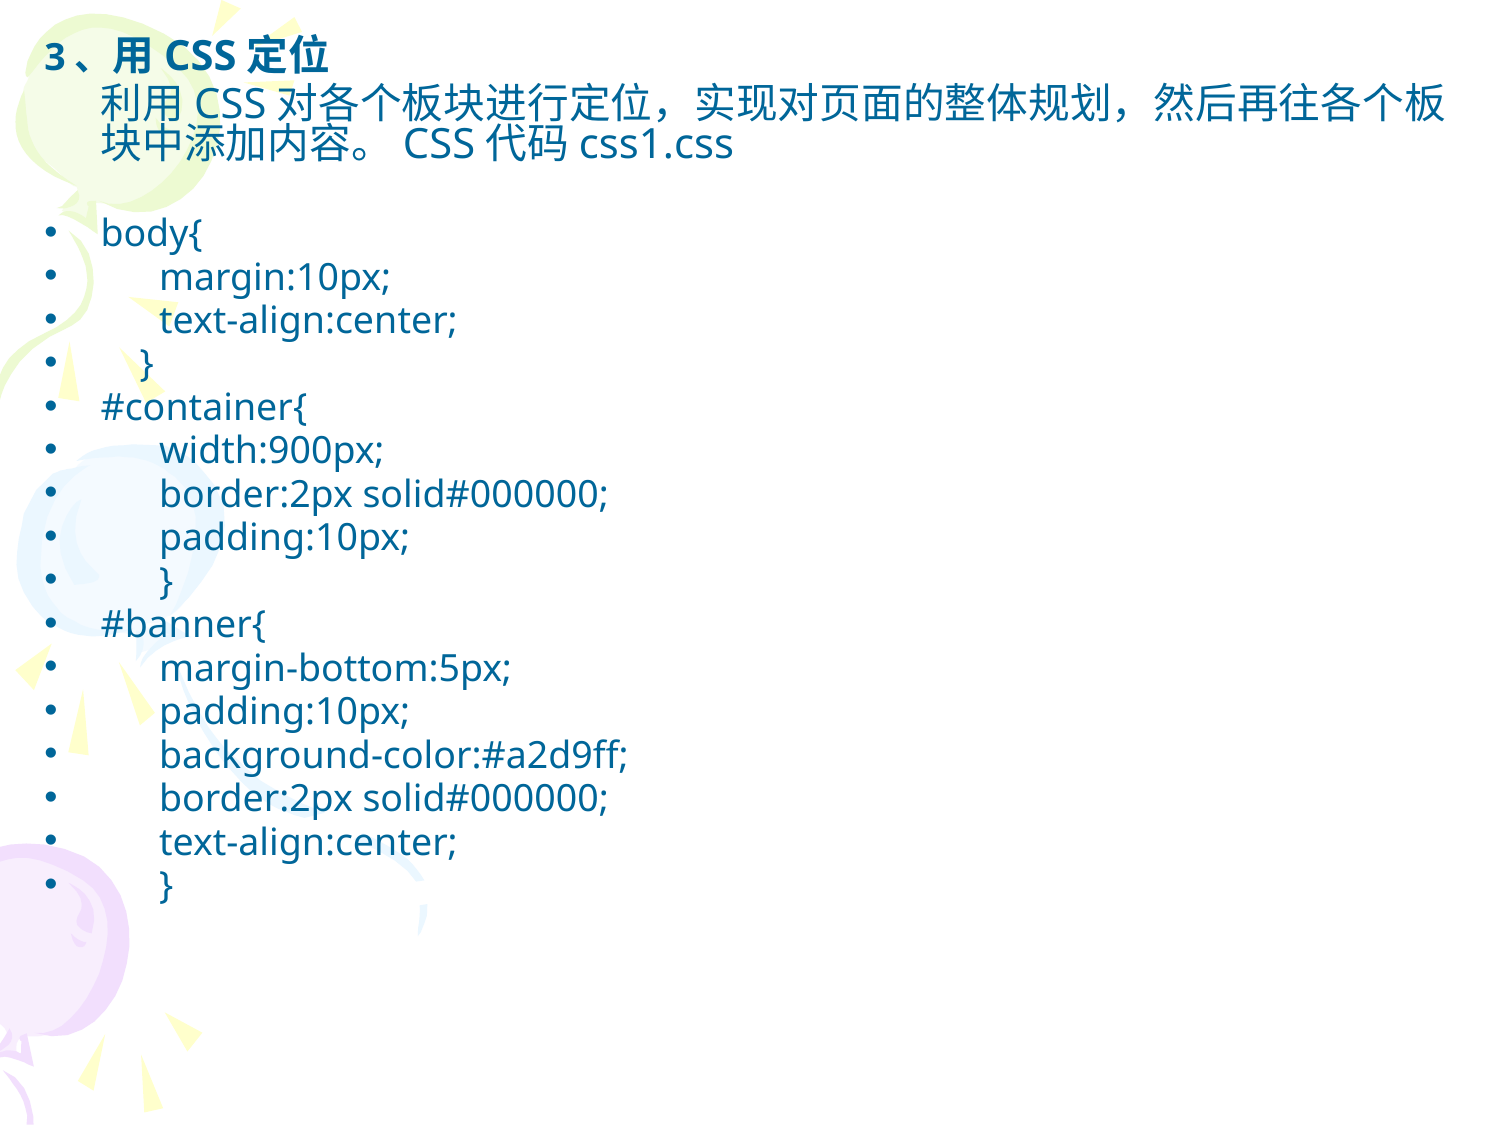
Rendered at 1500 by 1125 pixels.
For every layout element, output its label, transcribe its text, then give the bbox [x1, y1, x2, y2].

list 3、用CSS定位 利用CSS对各个板块进行定位，实现对页面的整体规划，然后再往各个板块中添加内容。CSS代码css1.css body{ margin:10px; text-align:center; } #container{ width:900px; border:2px solid#000000; padding:10px; } #banner{ margin-bottom:5px; padding:10px; background-color:#a2d9ff; border:2px solid#000000; text-align:center; } [29, 30, 1471, 1125]
